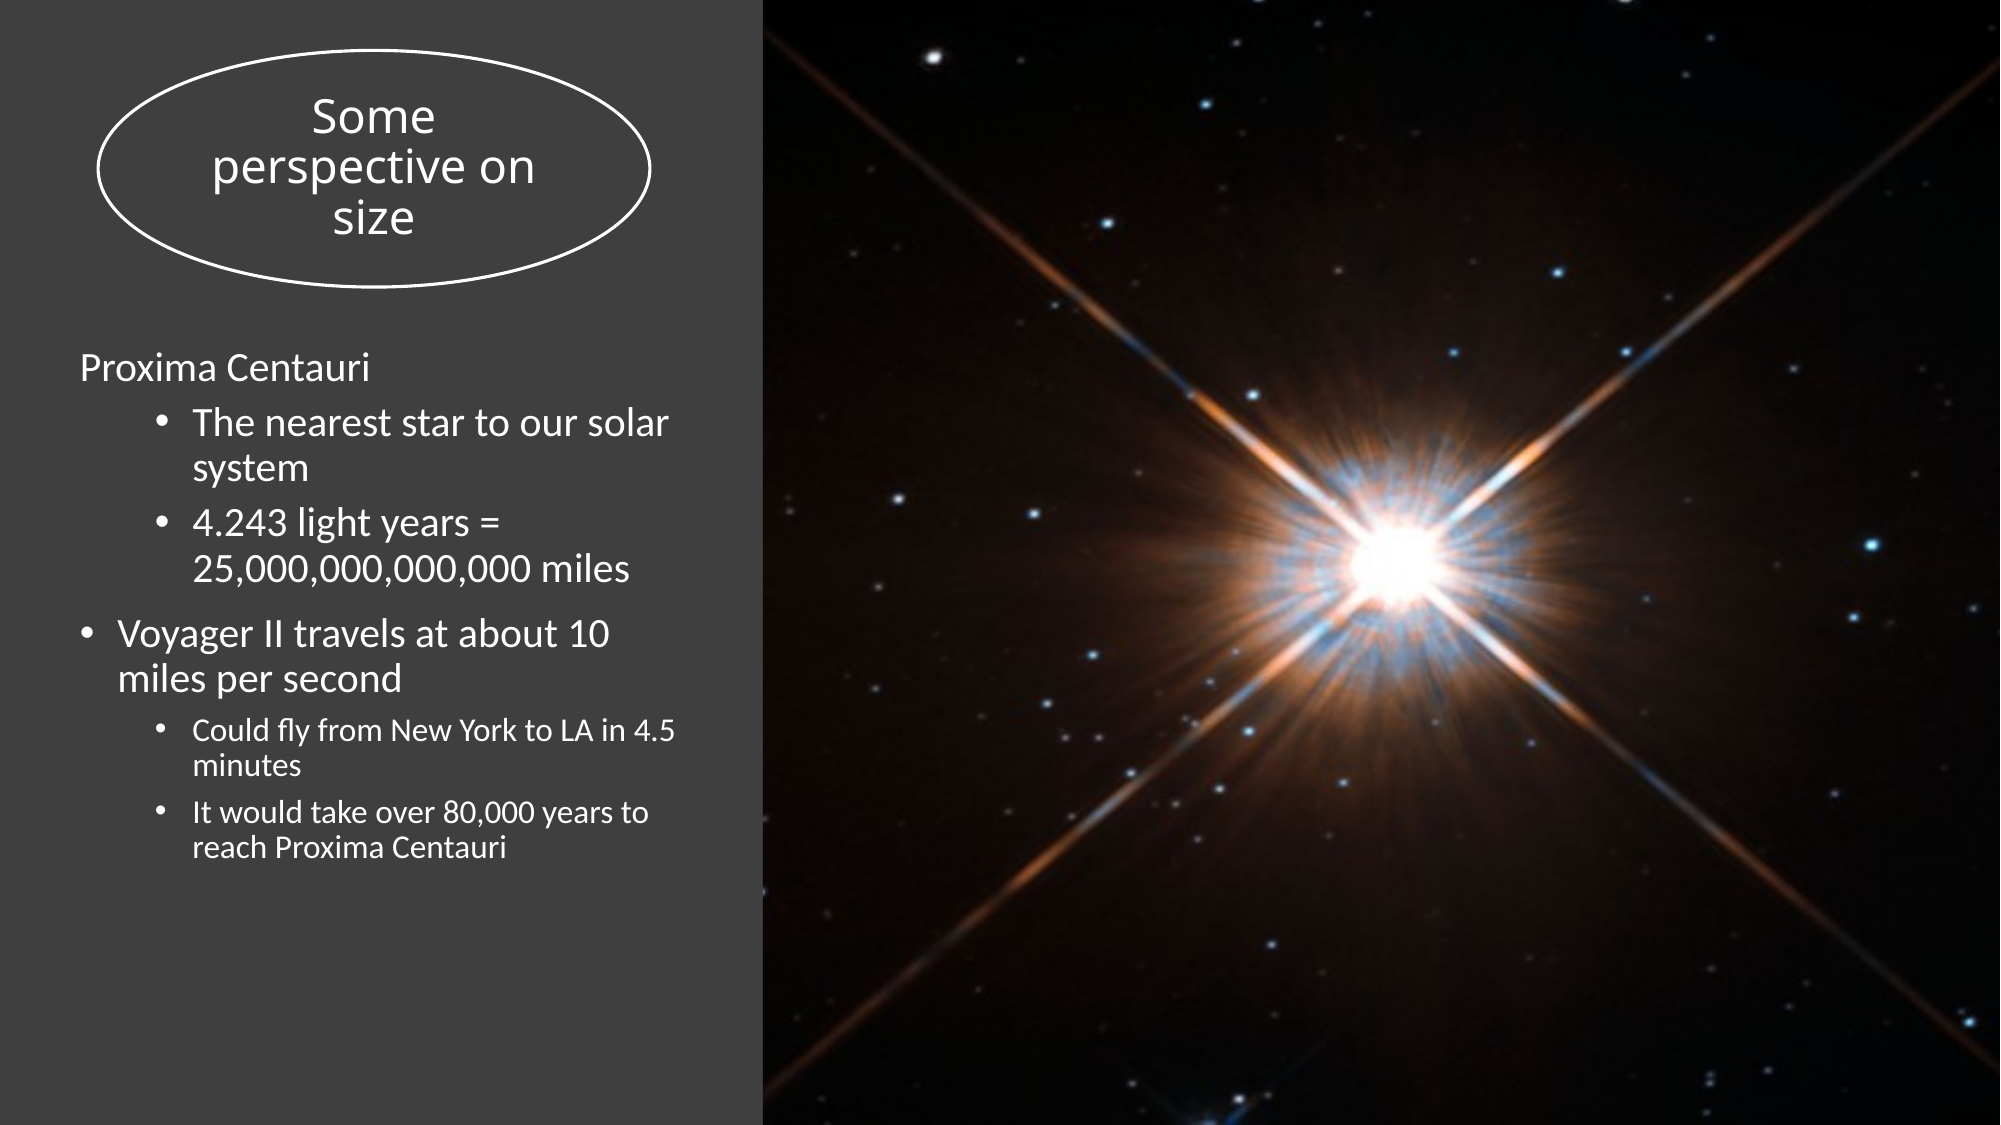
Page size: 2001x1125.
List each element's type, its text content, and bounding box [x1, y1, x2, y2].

text_box [0, 0, 762, 1125]
text_box Some perspective on size [98, 50, 650, 288]
picture [762, 0, 2000, 1125]
text_box Proxima Centauri The nearest star to our solar system 4.243 light years = 25,000,000,000,000 miles Voyager II travels at about 10 miles per second Could fly from New York to LA in 4.5 minutes It would take over 80,000 years to reach Proxima Centauri [64, 337, 719, 948]
